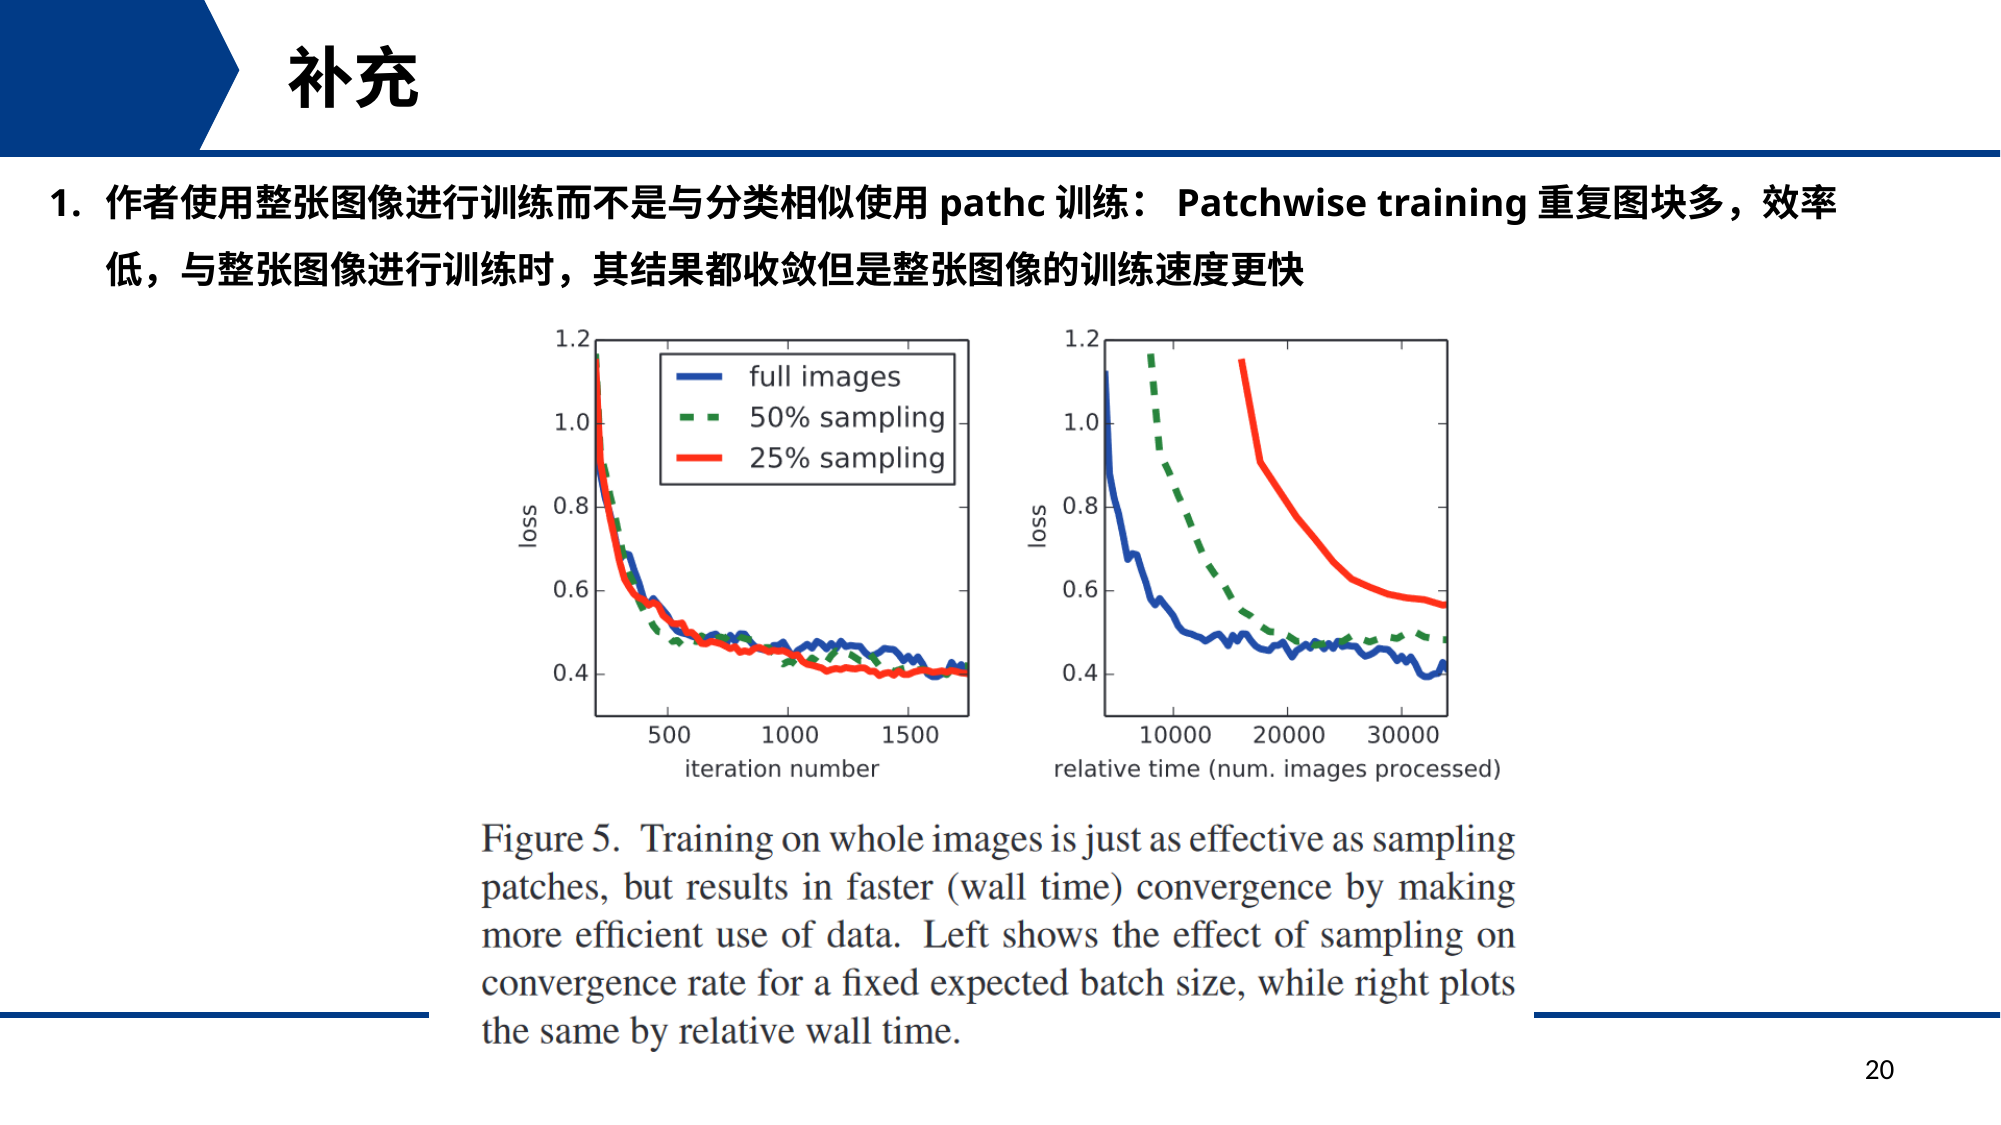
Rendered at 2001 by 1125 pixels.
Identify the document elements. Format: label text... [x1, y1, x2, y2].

text_box 补充 [272, 28, 453, 124]
text_box 作者使用整张图像进行训练而不是与分类相似使用pathc训练：Patchwise training重复图块多，效率低，与整张图像进行训练时，其结果都收敛但是整张图像的训练速度更快 [34, 148, 1870, 299]
picture [429, 293, 1534, 1053]
slide_number 20 [1850, 1042, 2000, 1103]
